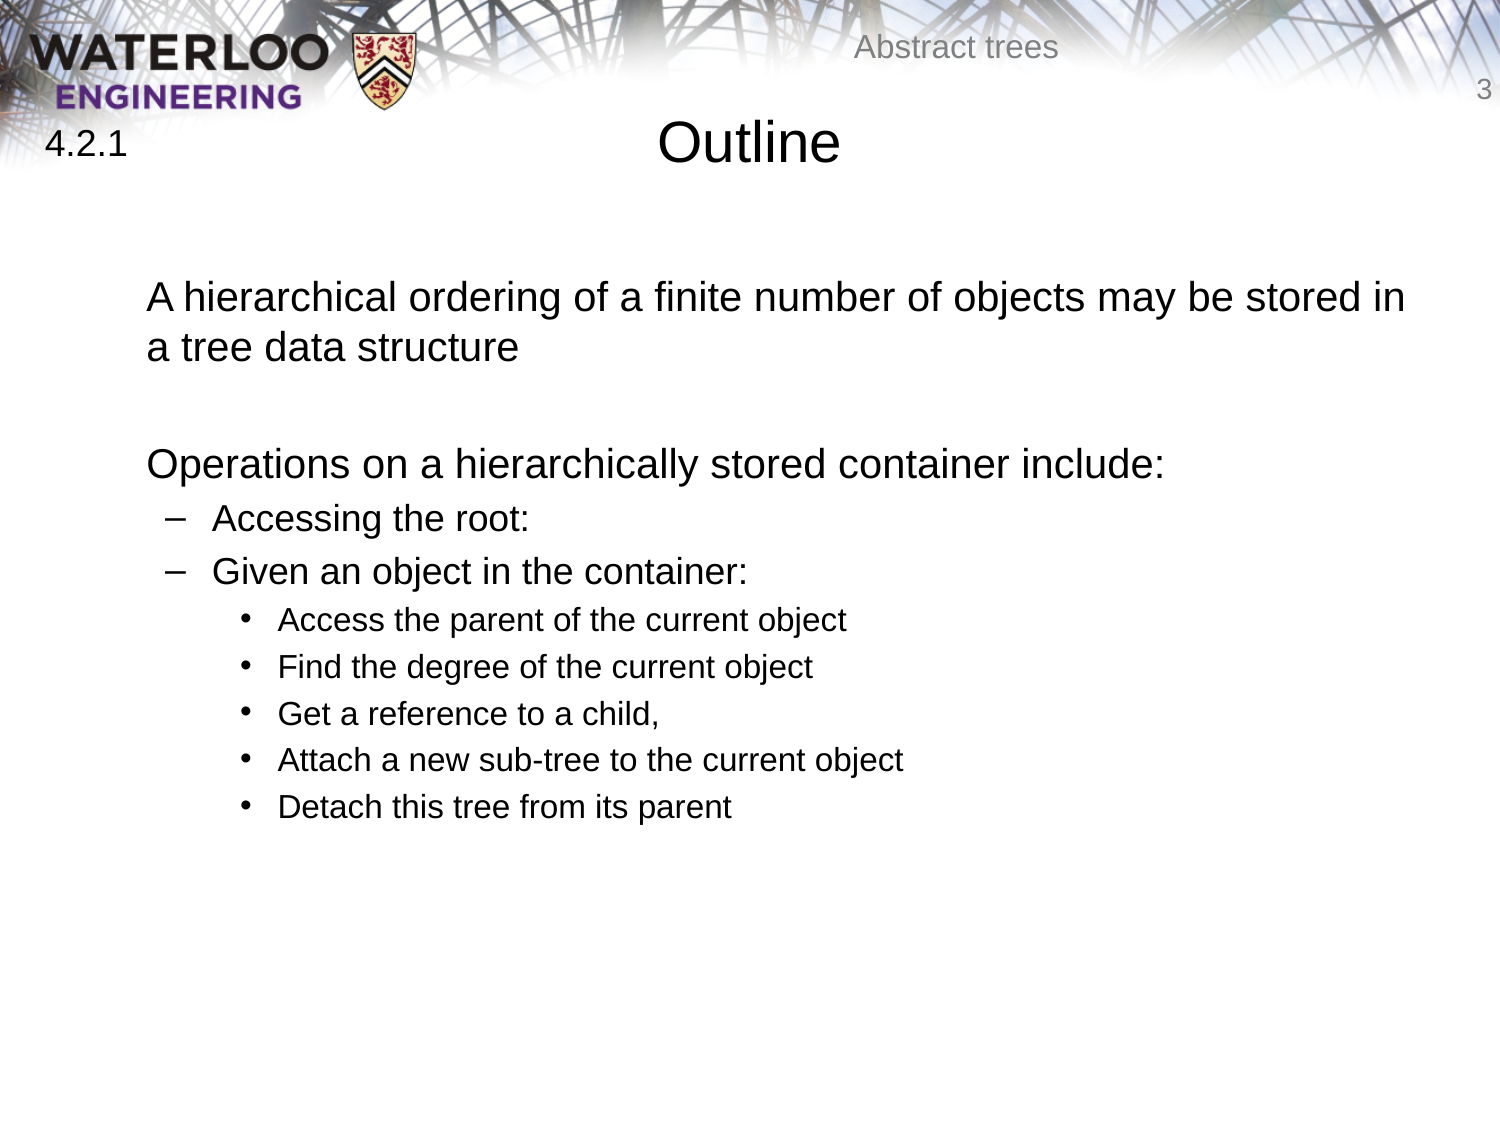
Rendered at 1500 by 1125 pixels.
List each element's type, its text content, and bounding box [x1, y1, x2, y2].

text_box 4.2.1 [30, 111, 143, 172]
picture [0, 0, 1500, 1125]
list A hierarchical ordering of a finite number of objects may be stored in a tree data structure Operations on a hierarchically stored container include: Accessing the root: Given an object in the container: Access the parent of the current object Find the degree of the current object Get a reference to a child, Attach a new sub-tree to the current object Detach this tree from its parent [74, 262, 1426, 1006]
title Outline [74, 44, 1426, 233]
